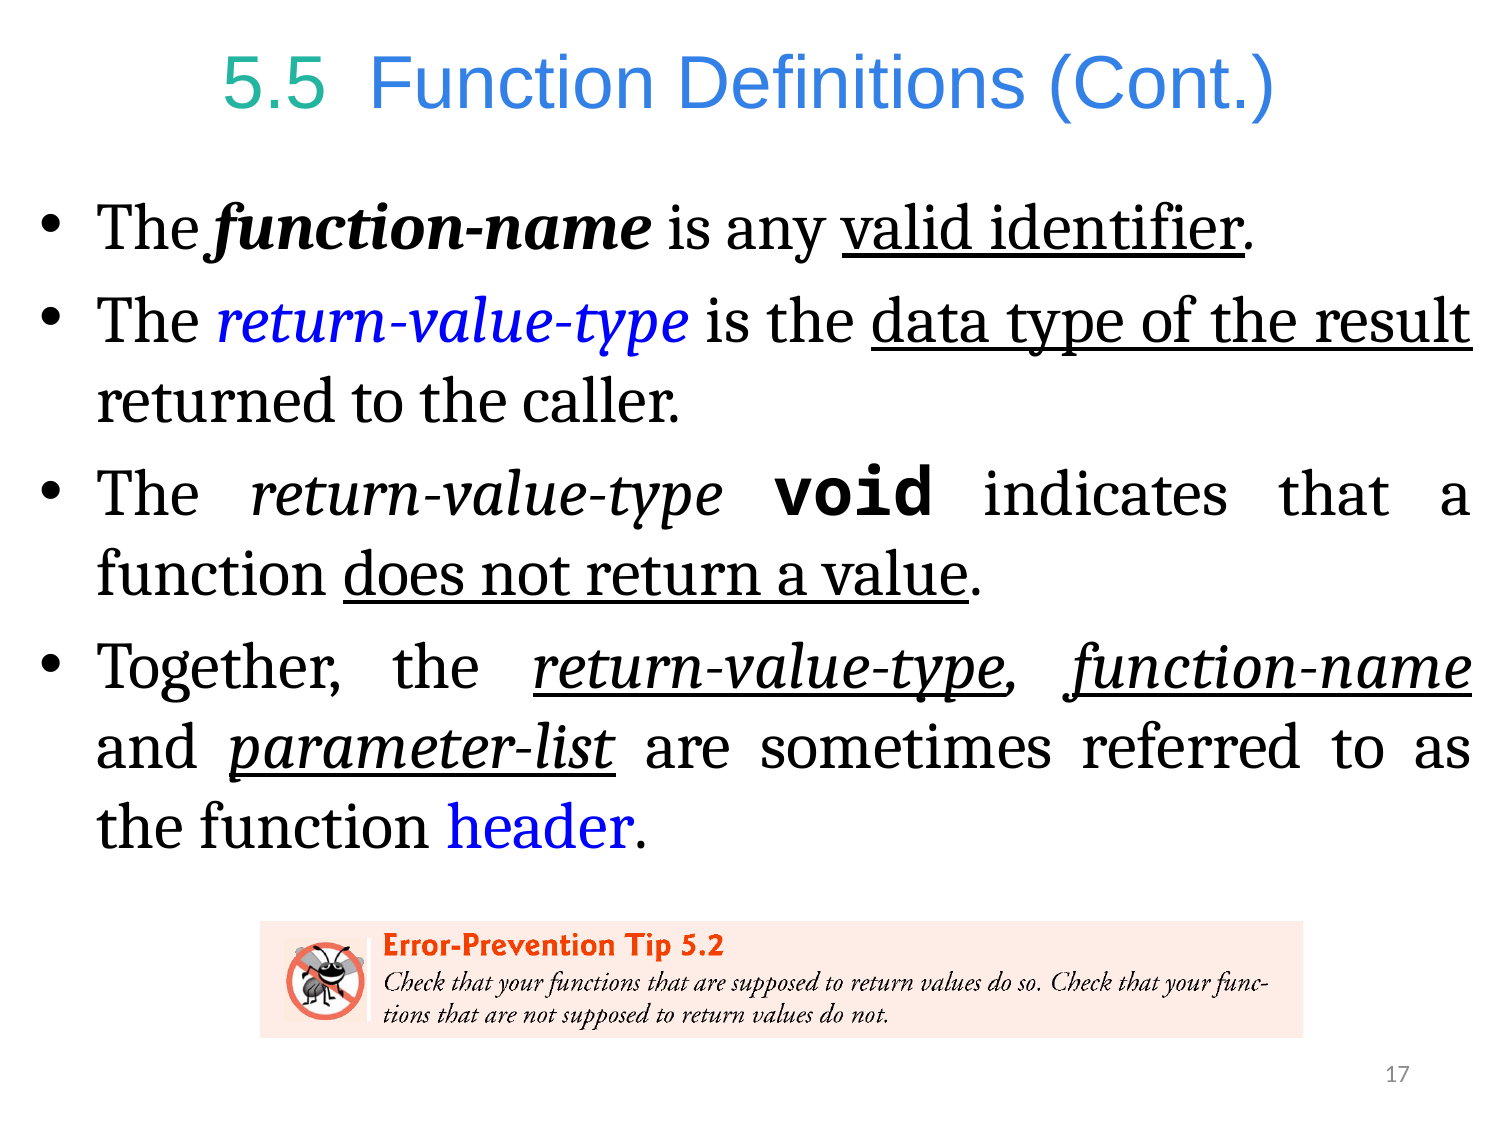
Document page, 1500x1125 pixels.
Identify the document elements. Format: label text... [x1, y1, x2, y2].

title 5.5 Function Definitions (Cont.) [75, 20, 1425, 138]
slide_number 17 [1074, 1042, 1425, 1103]
list The function-name is any valid identifier. The return-value-type is the data type of the result returned to the caller. The return-value-type void indicates that a function does not return a value. Together, the return-value-type, function-name and parameter-list are sometimes referred to as the function header. [24, 174, 1488, 900]
picture [249, 918, 1314, 1038]
